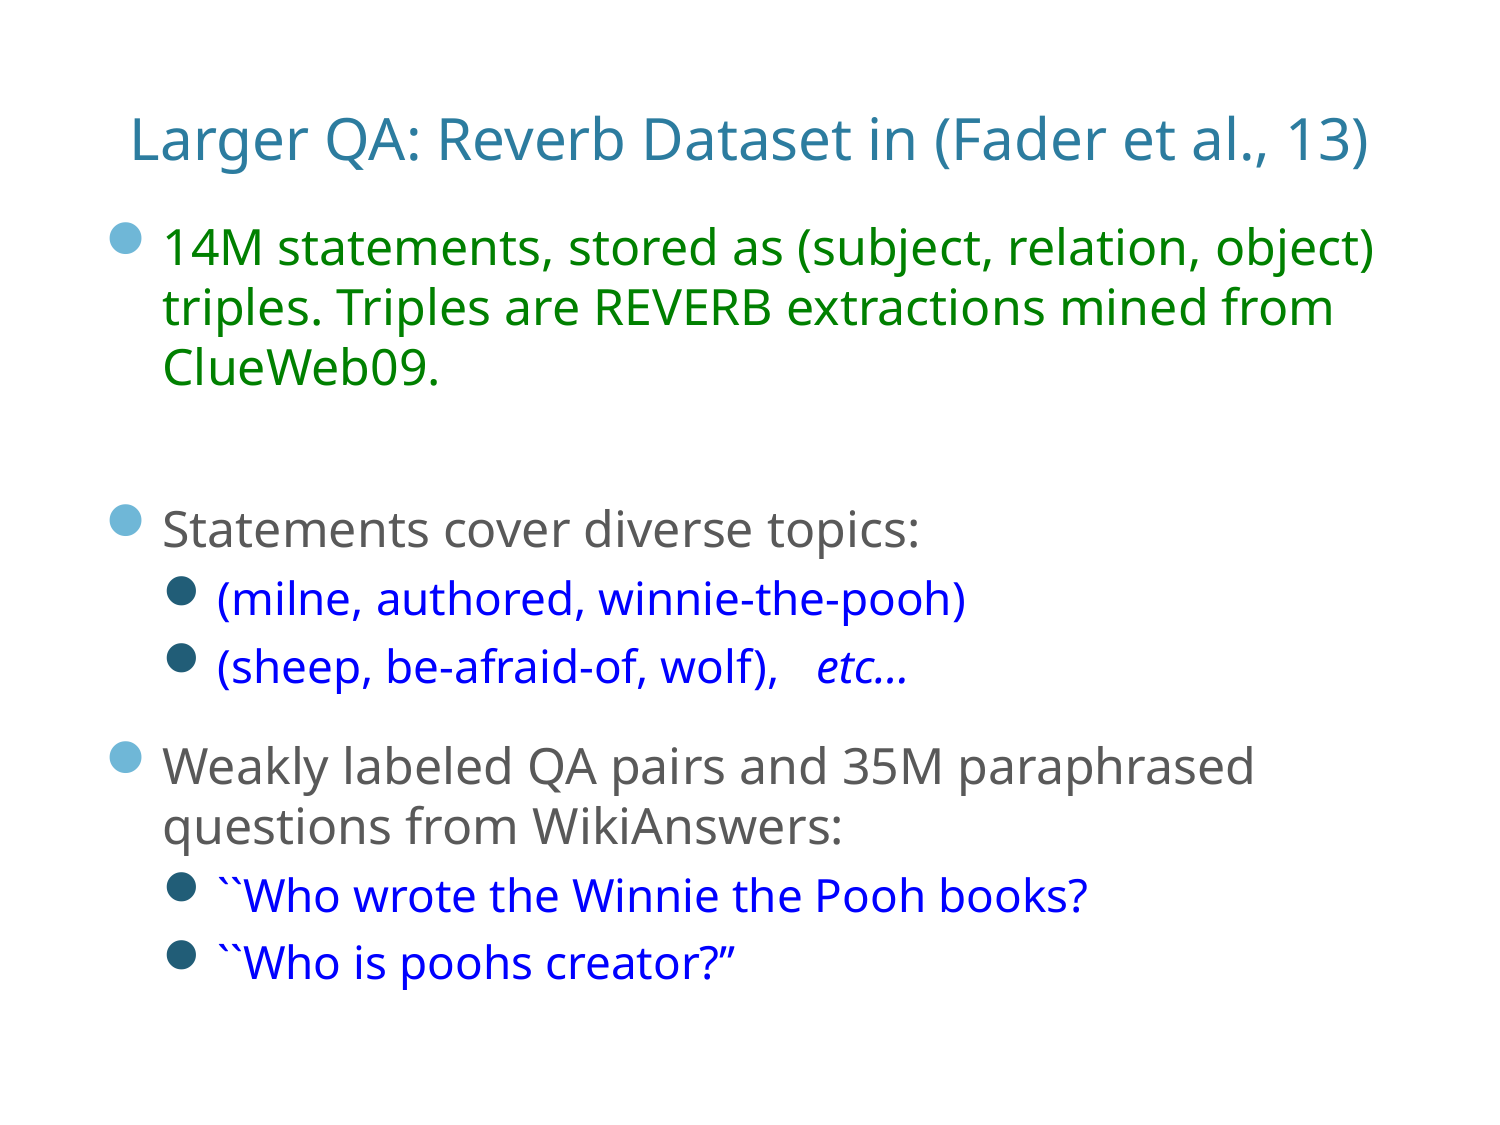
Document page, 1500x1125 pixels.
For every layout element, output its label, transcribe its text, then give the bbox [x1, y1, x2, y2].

list 14M statements, stored as (subject, relation, object) triples. Triples are REVERB extractions mined from ClueWeb09. Statements cover diverse topics: (milne, authored, winnie-the-pooh) (sheep, be-afraid-of, wolf), etc... Weakly labeled QA pairs and 35M paraphrased questions from WikiAnswers: ``Who wrote the Winnie the Pooh books? ``Who is poohs creator?’’ [90, 208, 1410, 1106]
title Larger QA: Reverb Dataset in (Fader et al., 13) [90, 17, 1410, 180]
